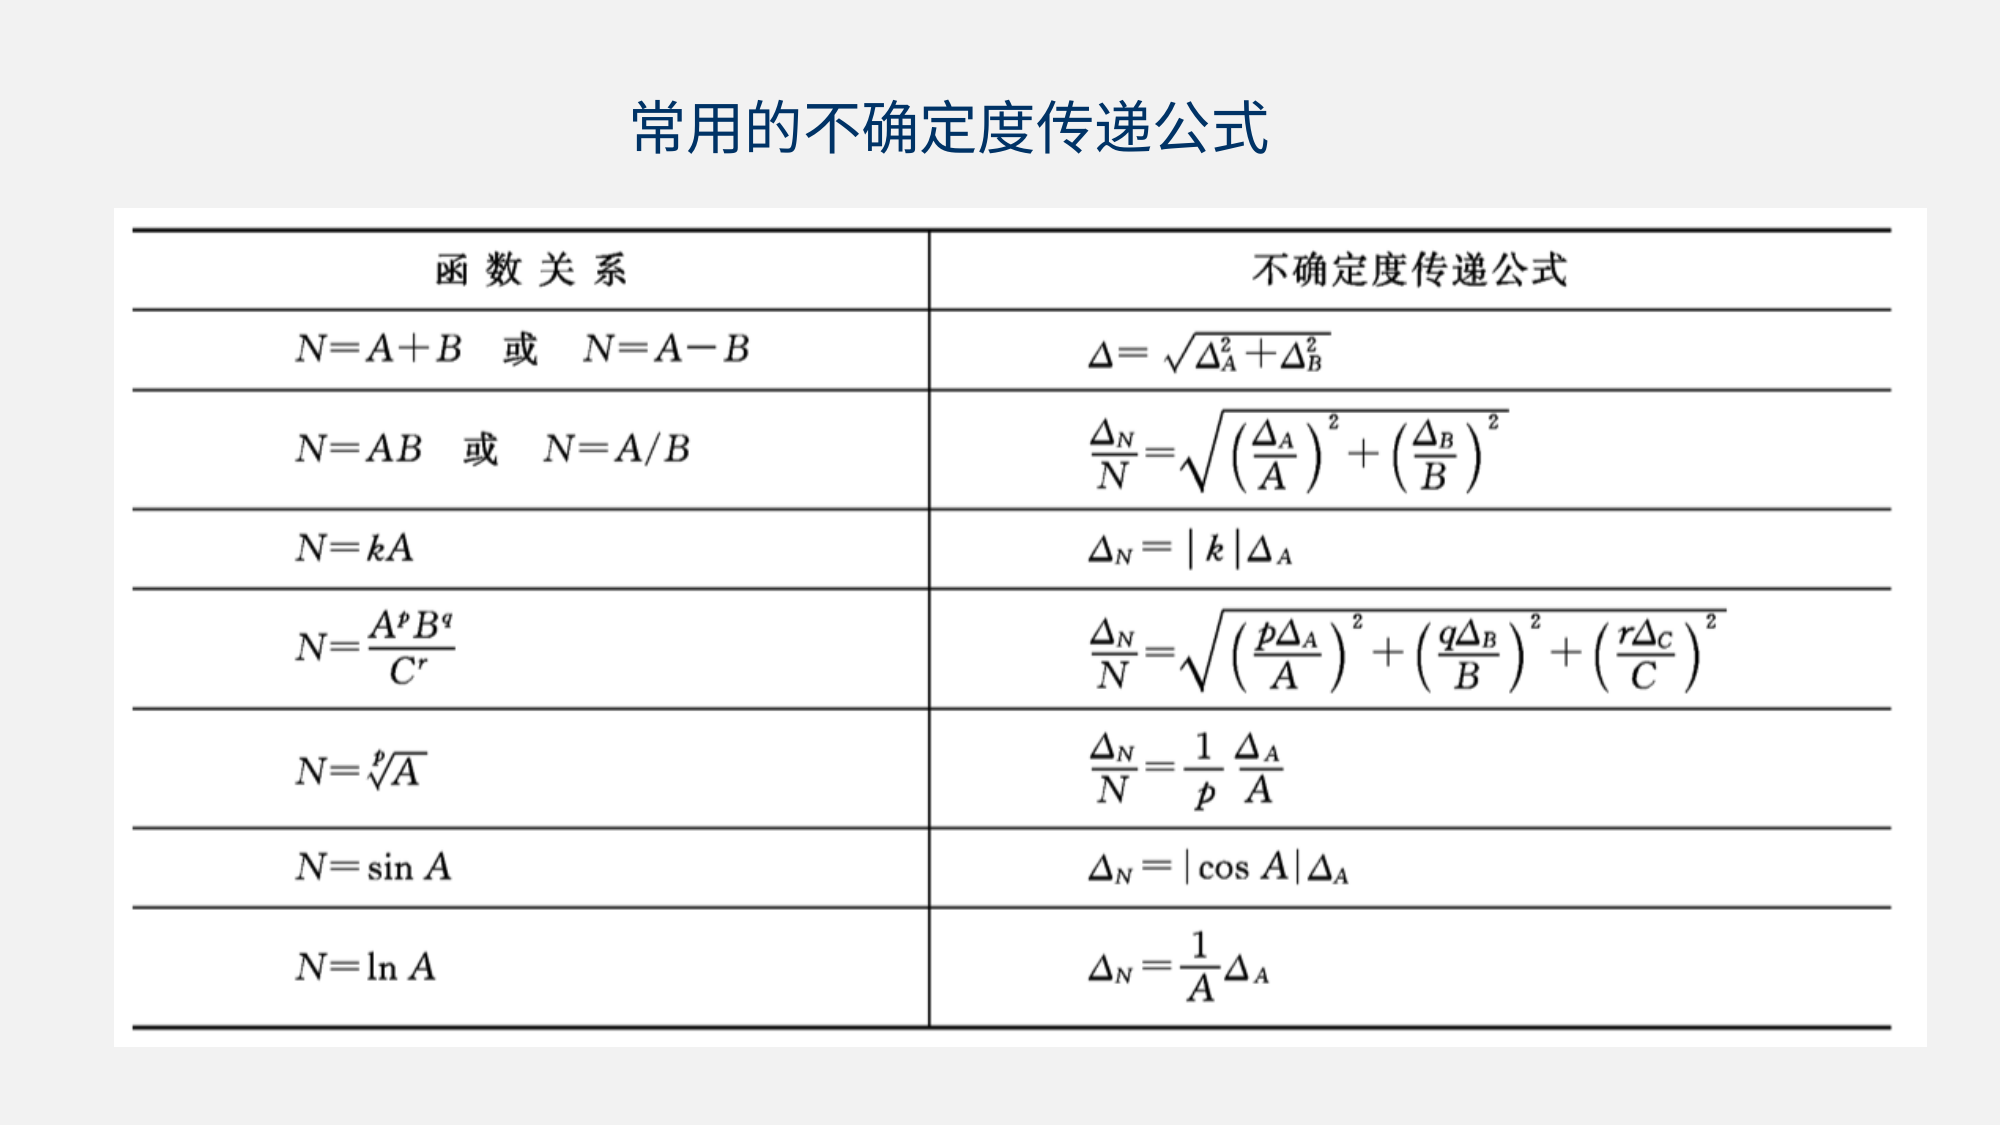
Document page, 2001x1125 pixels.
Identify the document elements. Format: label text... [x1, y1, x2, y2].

text_box 常用的不确定度传递公式 [613, 83, 1428, 169]
picture [113, 207, 1928, 1047]
